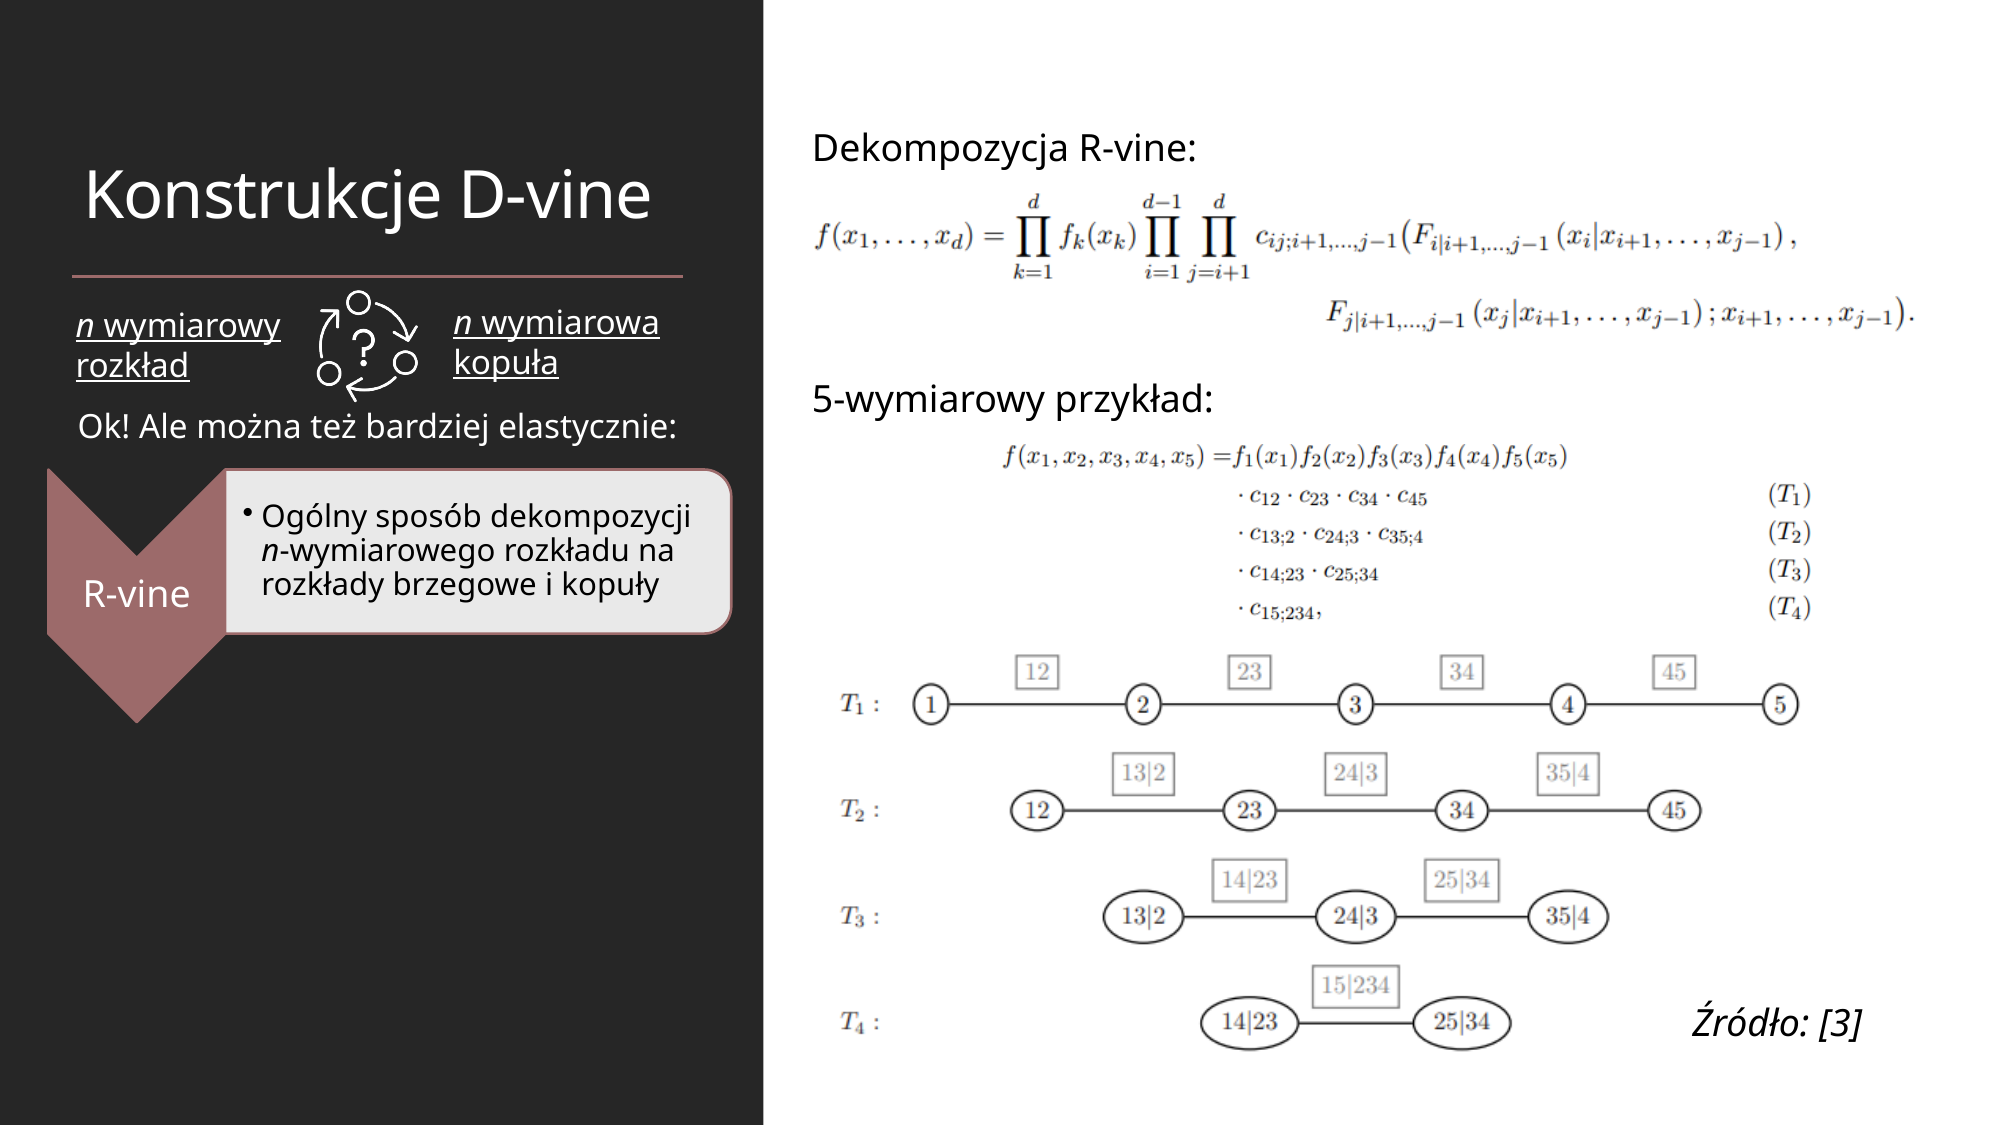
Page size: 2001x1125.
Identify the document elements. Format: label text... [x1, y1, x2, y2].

text_box 5-wymiarowy przykład: [797, 367, 1254, 428]
title Konstrukcje D-vine [68, 66, 821, 241]
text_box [47, 468, 732, 927]
text_box Ok! Ale można też bardziej elastycznie: [63, 398, 815, 453]
picture [288, 270, 440, 422]
text_box n wymiarowy rozkład [60, 296, 285, 392]
text_box Źródło: [3] [1813, 991, 1903, 1052]
text_box Dekompozycja R-vine: [797, 116, 1254, 175]
text_box n wymiarowa kopuła [448, 293, 685, 389]
picture [820, 434, 1821, 1060]
picture [796, 176, 1932, 346]
